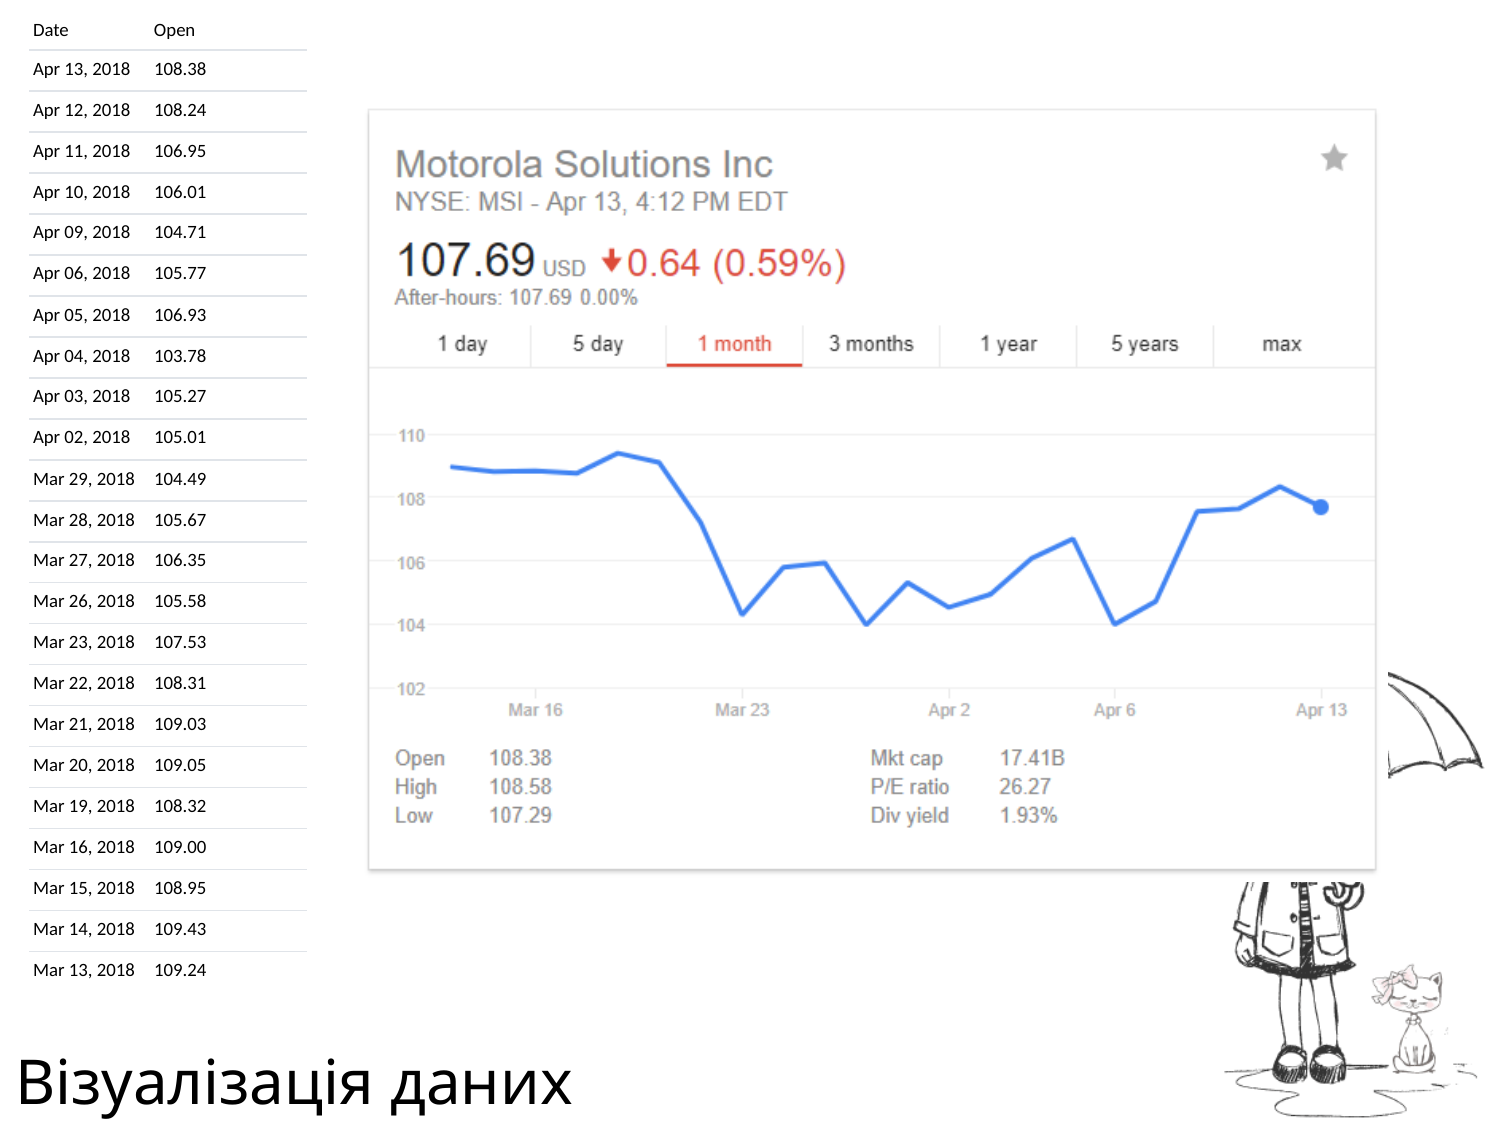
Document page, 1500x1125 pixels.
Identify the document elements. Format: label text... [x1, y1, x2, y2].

table_cell Mar 16, 2018 [29, 829, 150, 869]
table_cell 105.67 [150, 502, 307, 541]
table_cell 103.78 [150, 338, 307, 377]
table_cell 106.35 [150, 543, 307, 582]
table_cell Mar 23, 2018 [29, 624, 150, 664]
table_cell 109.43 [150, 911, 307, 951]
table_cell Apr 13, 2018 [29, 51, 150, 90]
table_cell 108.24 [150, 92, 307, 131]
table_cell Apr 09, 2018 [29, 215, 150, 254]
table_cell Mar 27, 2018 [29, 543, 150, 582]
title Візуалізація даних [0, 1035, 1350, 1125]
table_cell Mar 29, 2018 [29, 461, 150, 500]
table_cell 108.38 [150, 51, 307, 90]
table_cell 109.24 [150, 952, 307, 993]
table_cell 105.27 [150, 379, 307, 418]
table_cell 105.58 [150, 583, 307, 623]
table_cell Apr 04, 2018 [29, 338, 150, 377]
table_cell Mar 20, 2018 [29, 747, 150, 787]
table_cell 109.00 [150, 829, 307, 869]
table_cell Mar 19, 2018 [29, 788, 150, 828]
table_cell Mar 21, 2018 [29, 706, 150, 746]
table_header Open [150, 13, 307, 49]
table_cell Apr 12, 2018 [29, 92, 150, 131]
table_cell Mar 22, 2018 [29, 665, 150, 705]
table_cell Mar 14, 2018 [29, 911, 150, 951]
table_cell Apr 06, 2018 [29, 256, 150, 295]
table_cell 106.93 [150, 297, 307, 336]
table_cell Mar 15, 2018 [29, 870, 150, 910]
table_cell Apr 11, 2018 [29, 133, 150, 172]
table_cell 109.05 [150, 747, 307, 787]
table_cell 109.03 [150, 706, 307, 746]
table_cell 106.95 [150, 133, 307, 172]
table_cell Apr 10, 2018 [29, 174, 150, 213]
table_cell Apr 05, 2018 [29, 297, 150, 336]
picture [359, 101, 1491, 1125]
table_cell 106.01 [150, 174, 307, 213]
table_cell Mar 13, 2018 [29, 952, 150, 993]
table_header Date [29, 13, 150, 49]
table_cell Mar 28, 2018 [29, 502, 150, 541]
table_cell 108.32 [150, 788, 307, 828]
table_cell 105.01 [150, 420, 307, 459]
table_cell 104.49 [150, 461, 307, 500]
table_cell Apr 02, 2018 [29, 420, 150, 459]
table_cell 105.77 [150, 256, 307, 295]
table_cell 104.71 [150, 215, 307, 254]
table_cell 107.53 [150, 624, 307, 664]
table_cell 108.31 [150, 665, 307, 705]
table_cell Mar 26, 2018 [29, 583, 150, 623]
table_cell 108.95 [150, 870, 307, 910]
table_cell Apr 03, 2018 [29, 379, 150, 418]
